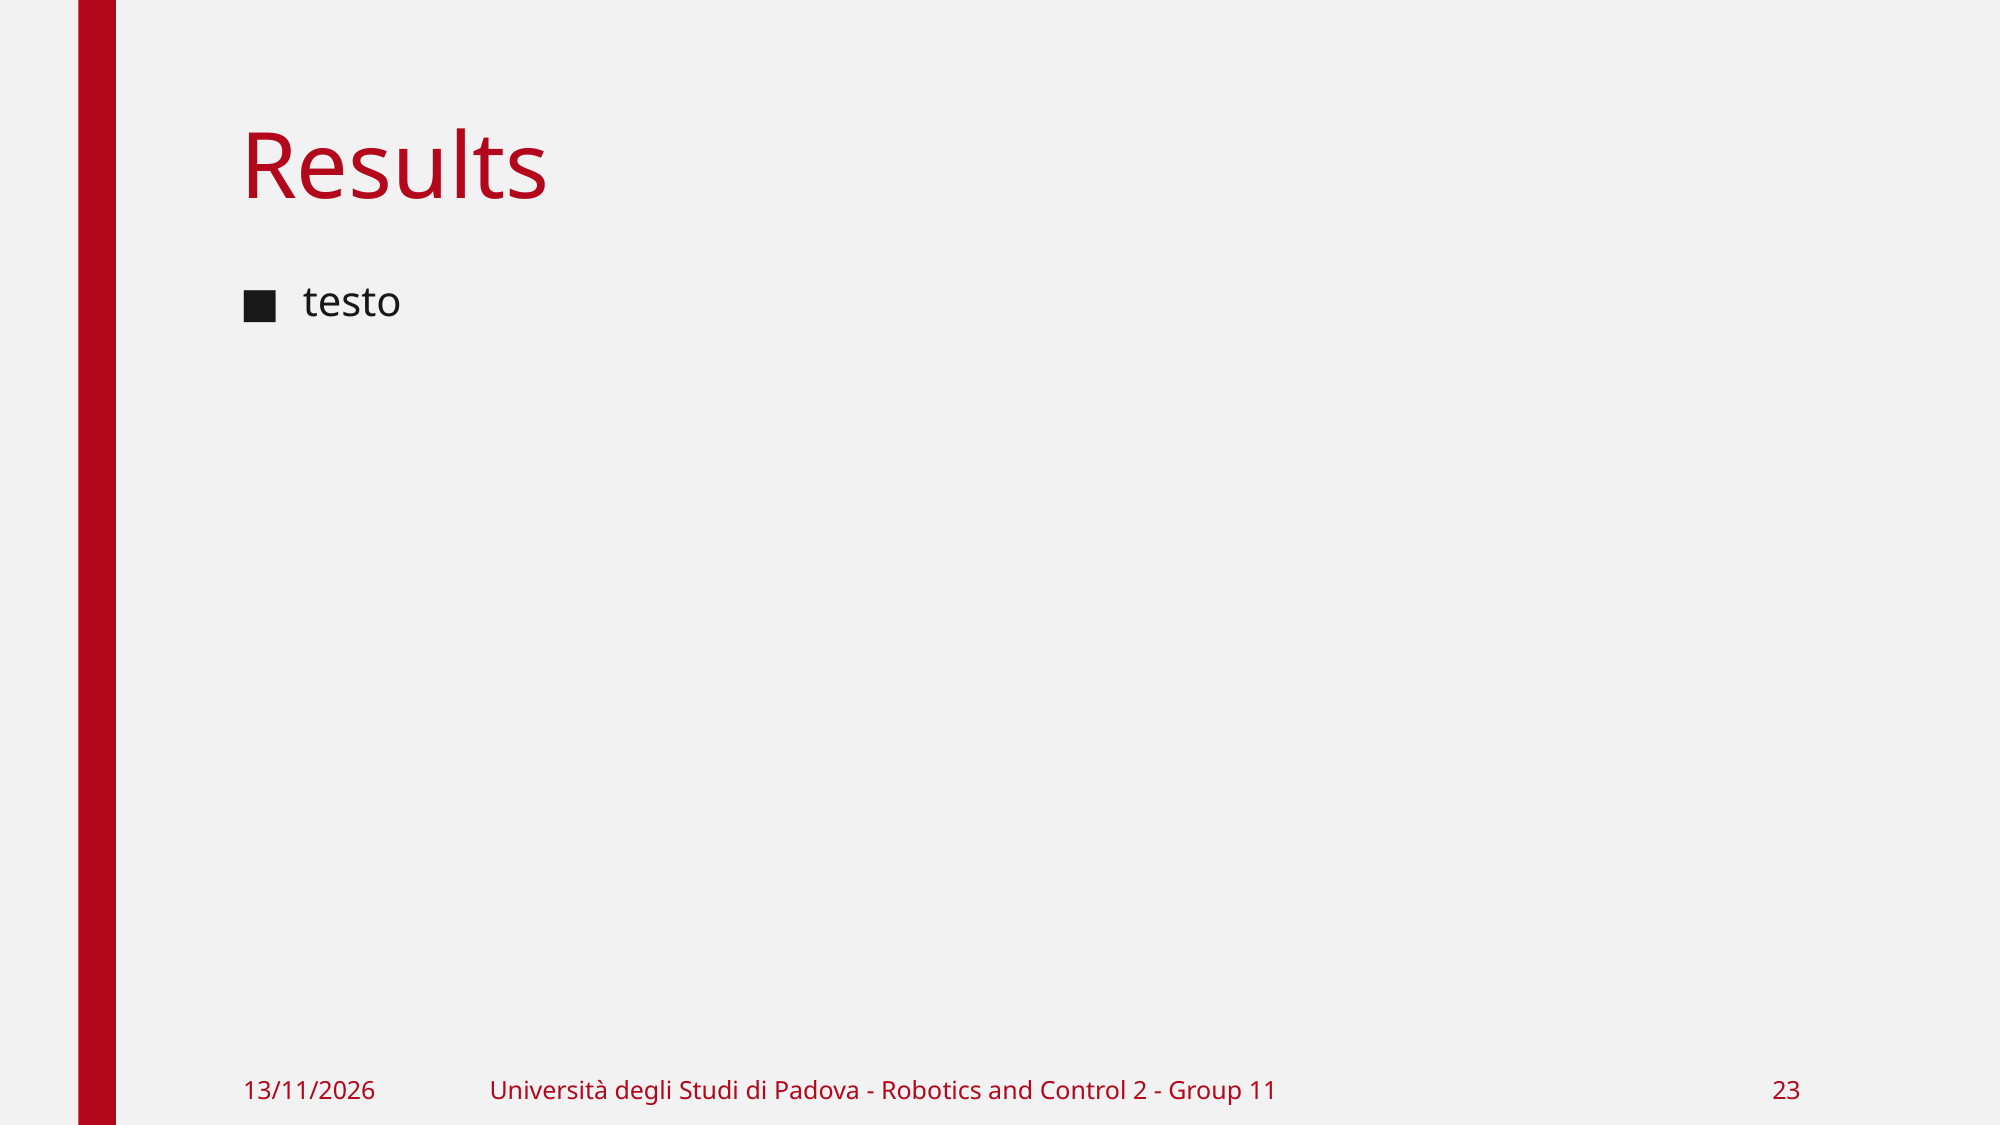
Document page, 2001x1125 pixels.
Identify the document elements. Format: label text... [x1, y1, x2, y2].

title Results [225, 112, 1800, 244]
footer Università degli Studi di Padova - Robotics and Control 2 - Group 11 [474, 1058, 1505, 1125]
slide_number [228, 1058, 426, 1125]
list testo [225, 271, 1800, 996]
slide_number 23 [1553, 1058, 1816, 1125]
